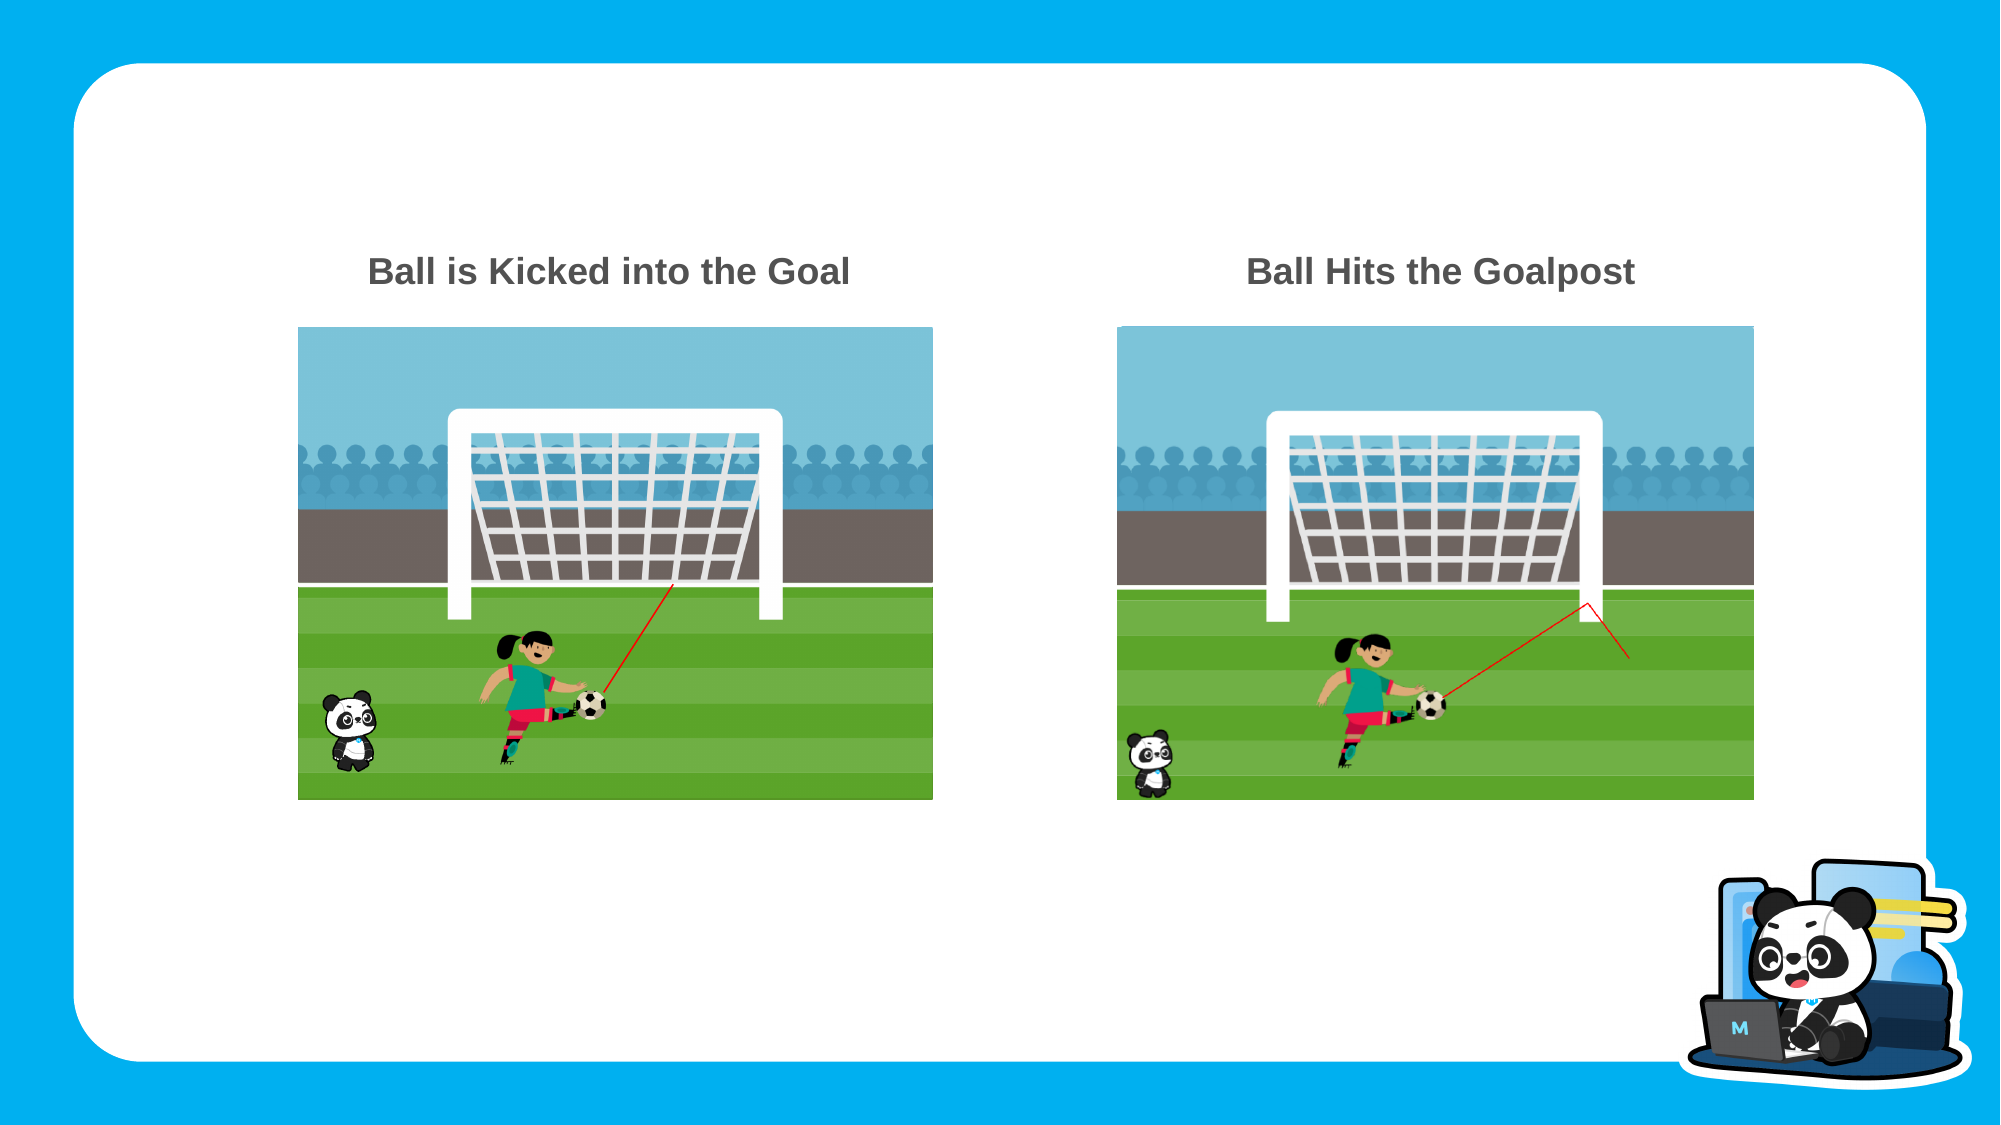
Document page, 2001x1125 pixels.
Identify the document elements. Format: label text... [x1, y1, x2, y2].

picture [1678, 849, 1971, 1089]
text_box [298, 327, 932, 798]
picture [1117, 325, 1754, 801]
text_box Ball Hits the Goalpost [1110, 239, 1772, 301]
text_box Ball is Kicked into the Goal [189, 239, 1030, 301]
picture [297, 327, 934, 801]
